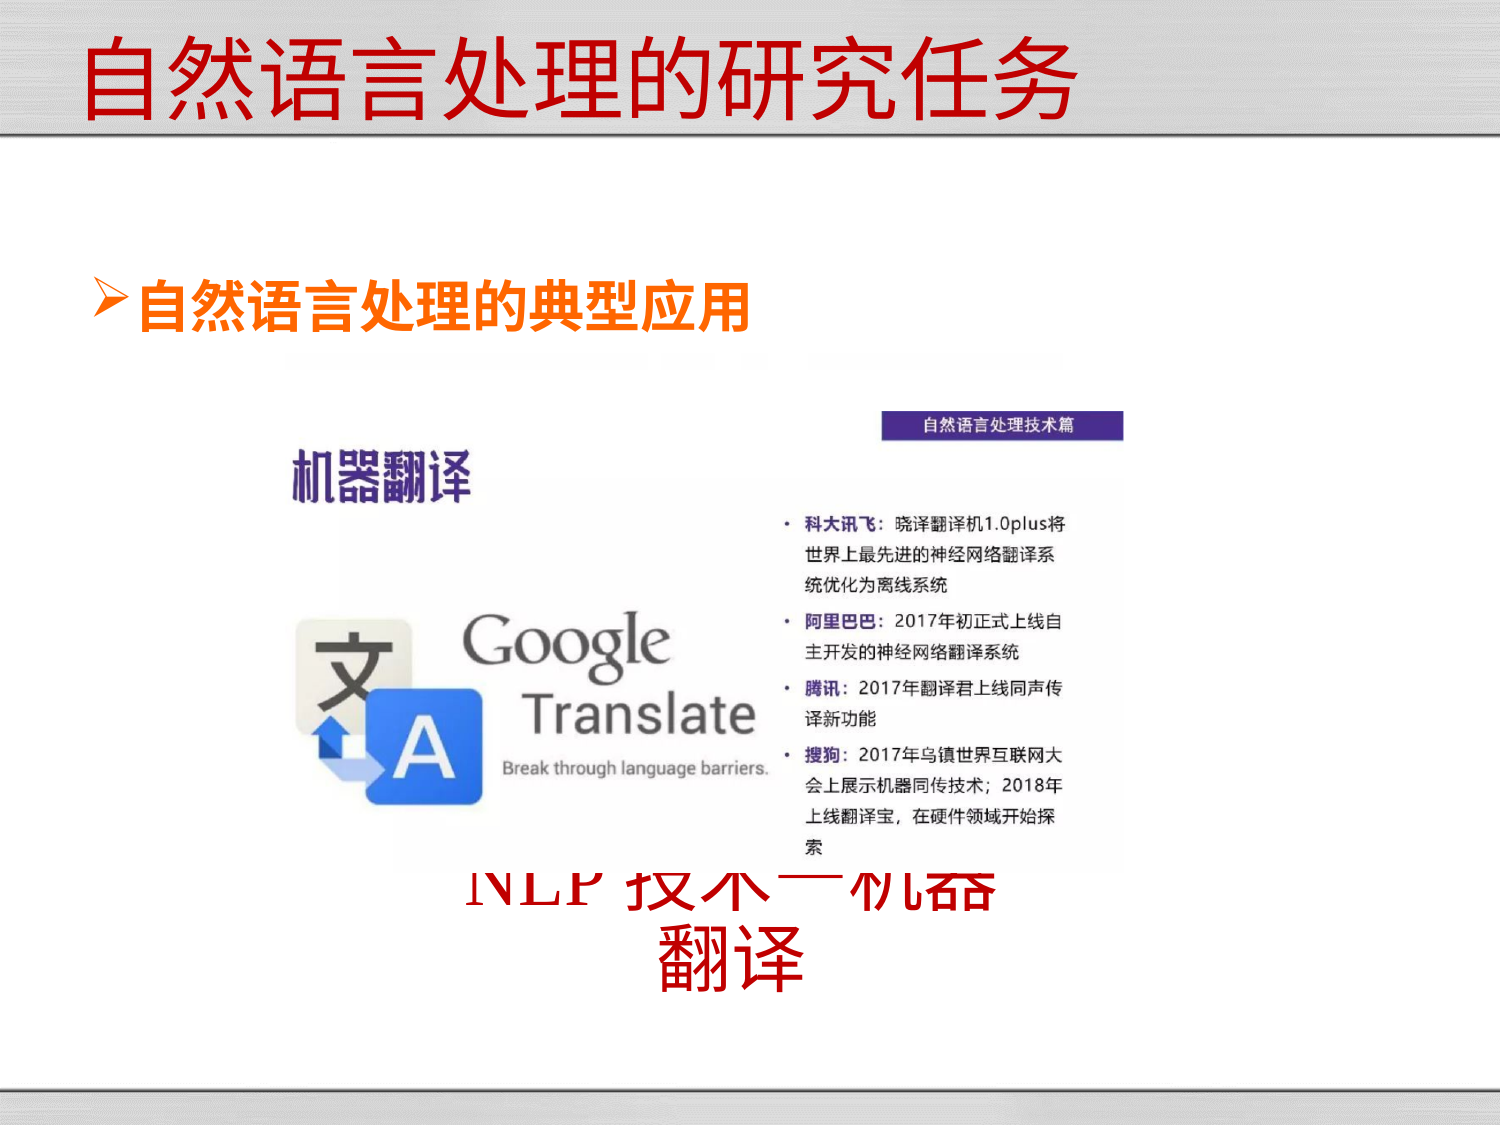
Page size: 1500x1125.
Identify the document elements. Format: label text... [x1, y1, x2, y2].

picture [0, 0, 1500, 1125]
text_box 自然语言处理的典型应用 [74, 263, 855, 346]
text_box 自然语言处理的研究任务 [0, 14, 1141, 140]
title NLP技术—机器翻译 [440, 882, 1023, 955]
